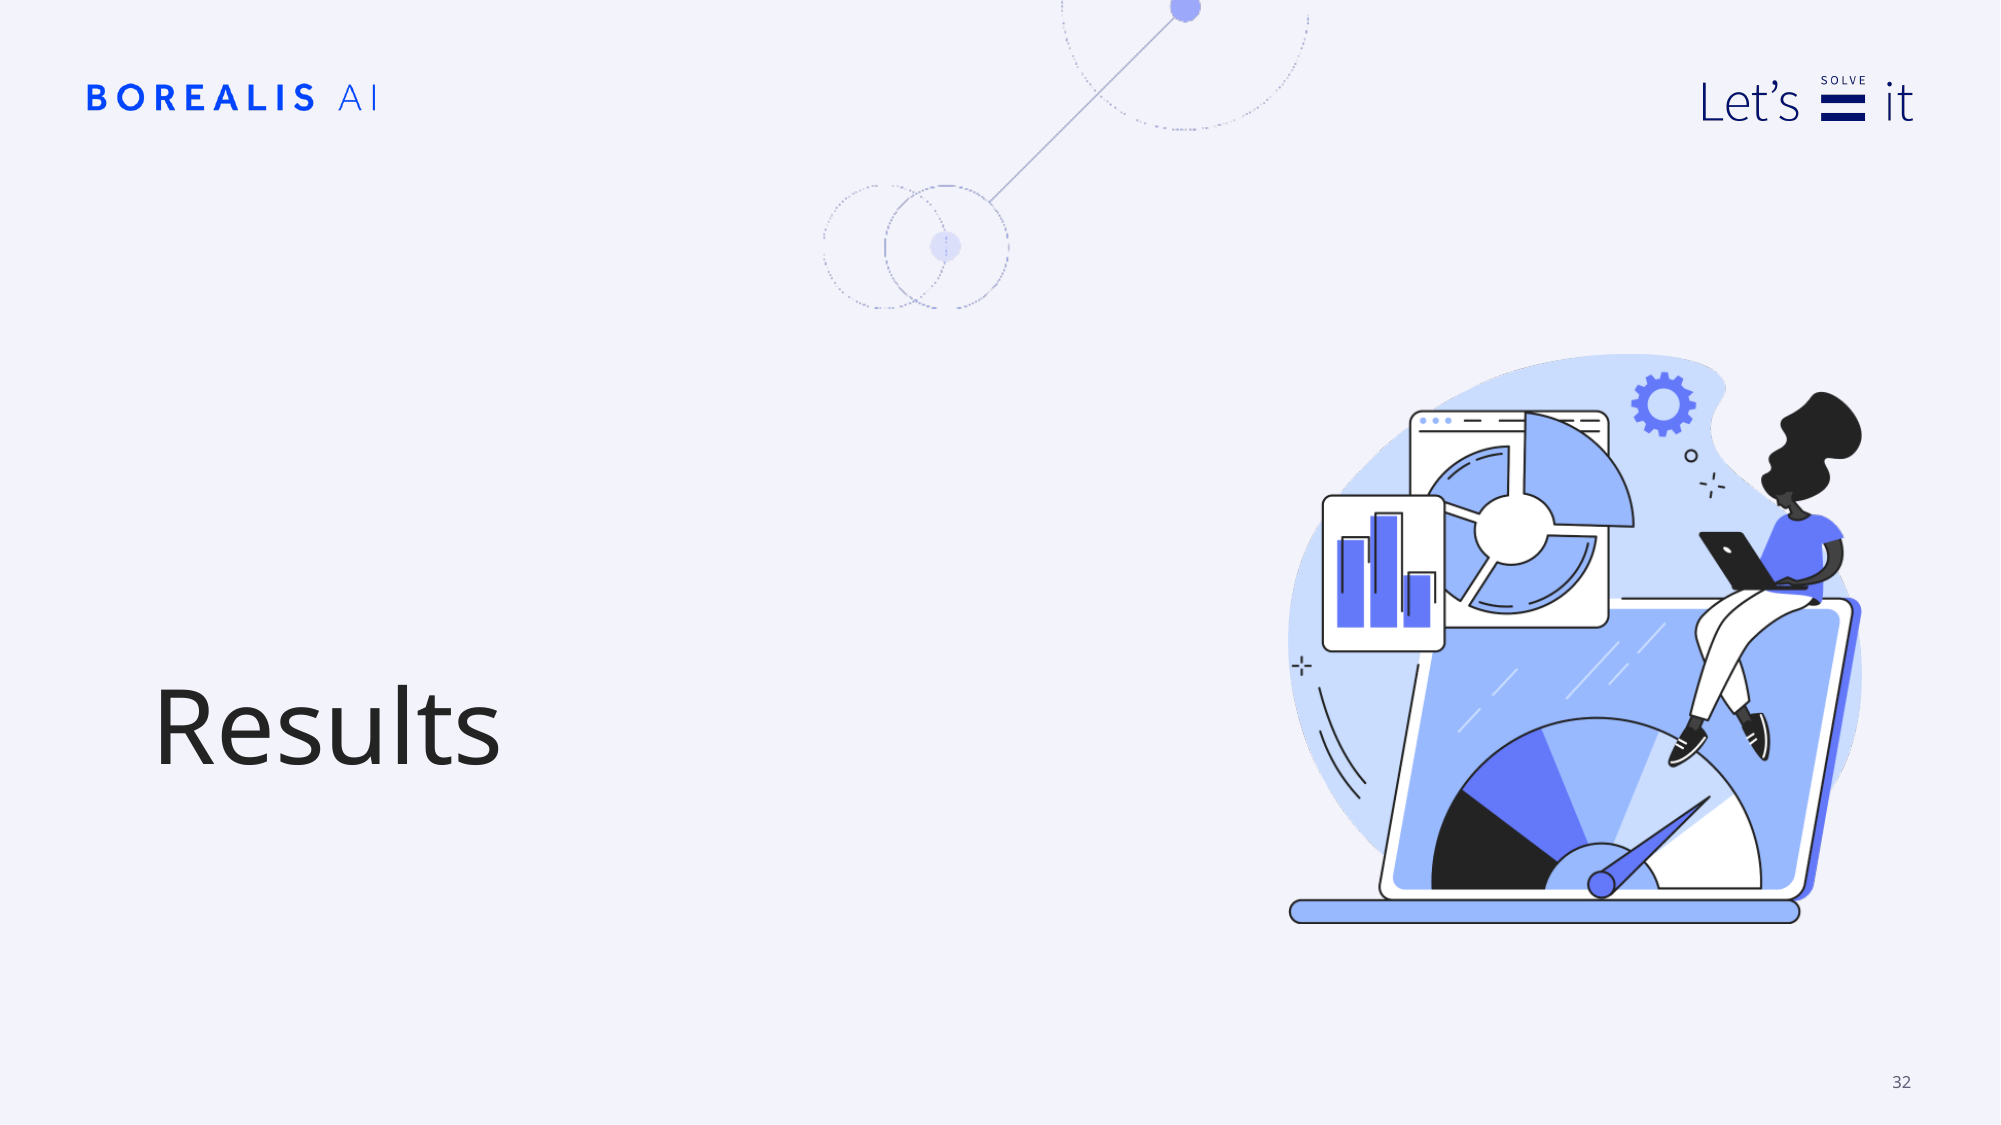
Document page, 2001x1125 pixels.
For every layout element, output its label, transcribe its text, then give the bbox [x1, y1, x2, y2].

slide_number 32 [1578, 1041, 1927, 1125]
picture [1703, 76, 1913, 121]
picture [87, 83, 375, 111]
picture [1288, 354, 1862, 924]
title Results [136, 322, 1862, 793]
